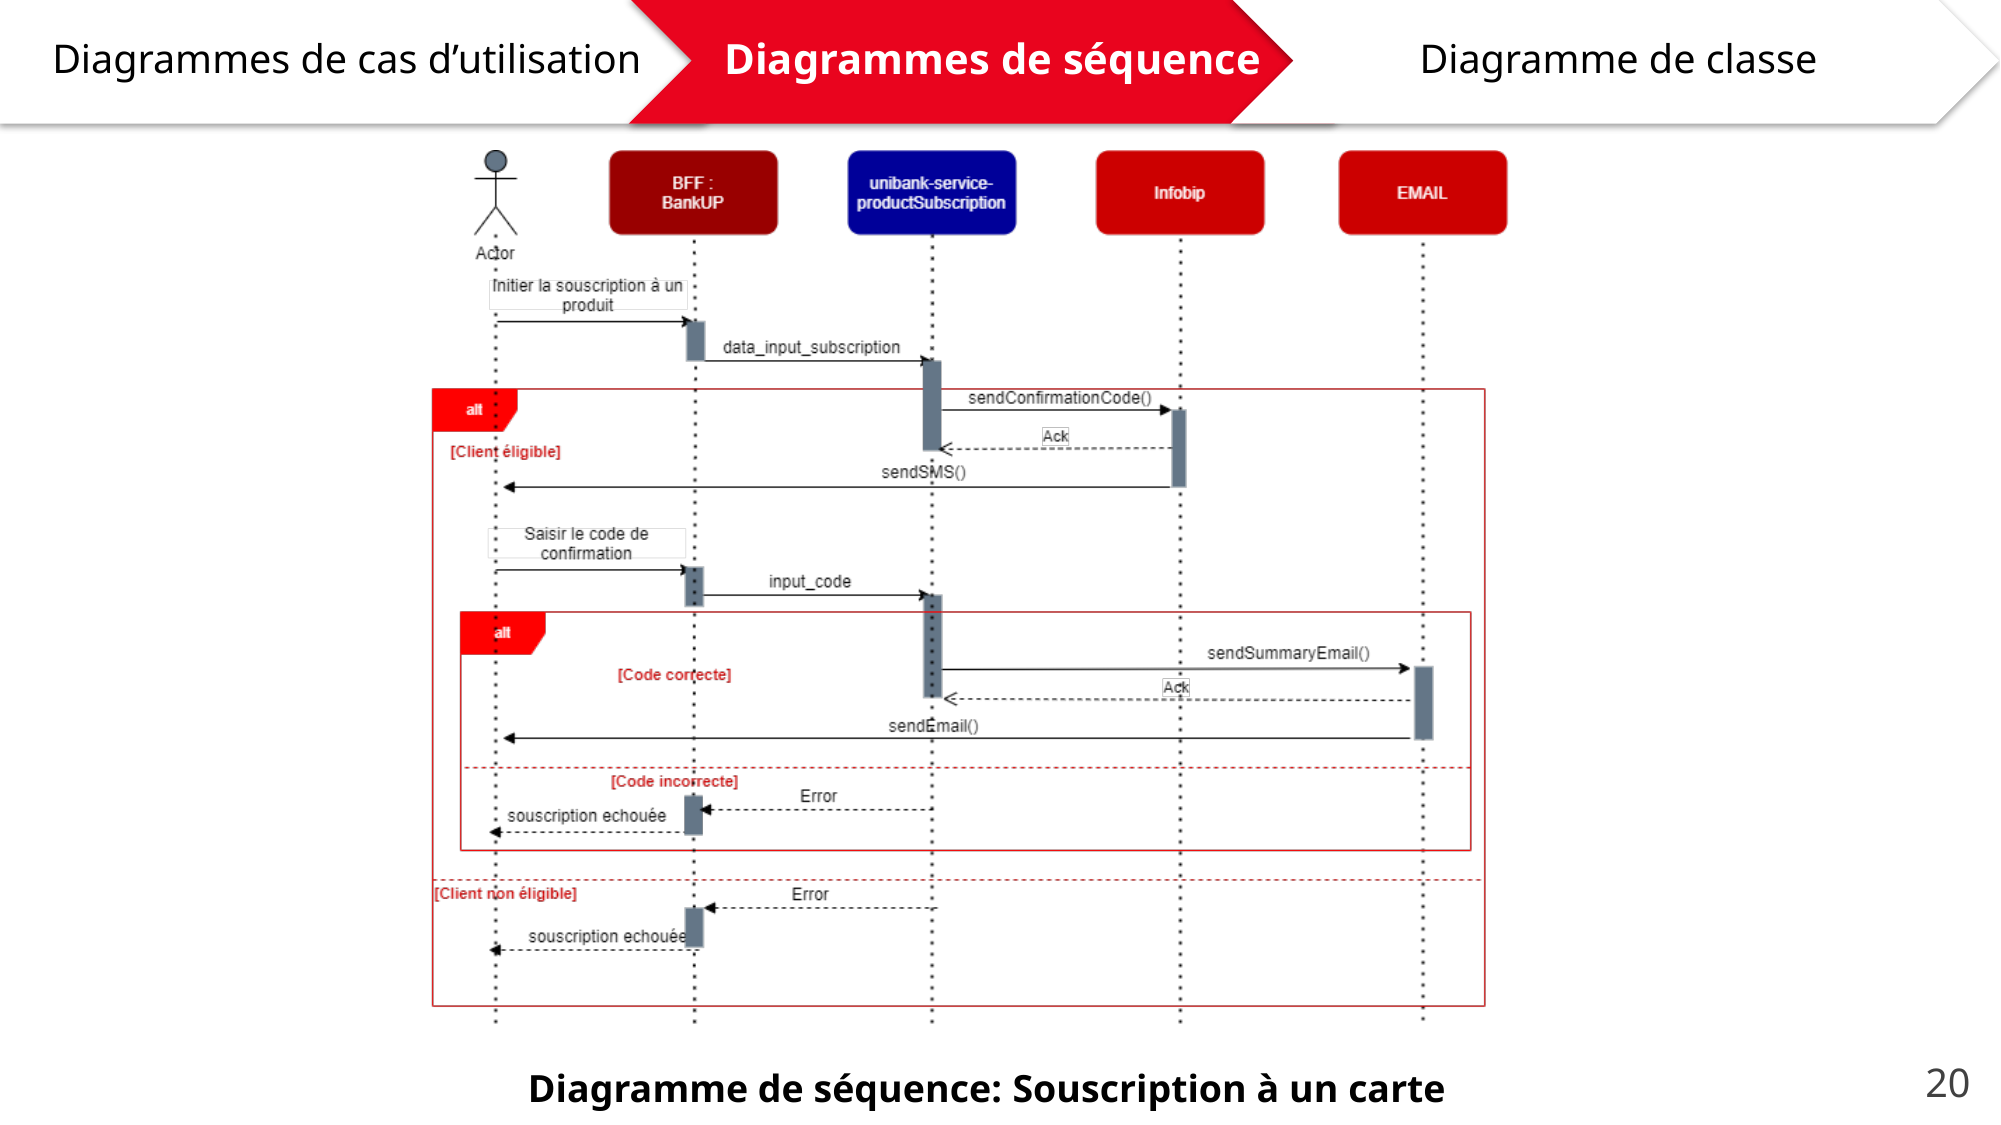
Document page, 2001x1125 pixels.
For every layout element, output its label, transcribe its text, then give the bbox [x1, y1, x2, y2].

picture [348, 150, 1626, 1024]
slide_number 20 [1916, 1050, 1979, 1115]
text_box Diagramme de séquence: Souscription à un carte [517, 1059, 1457, 1117]
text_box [0, 0, 2000, 124]
